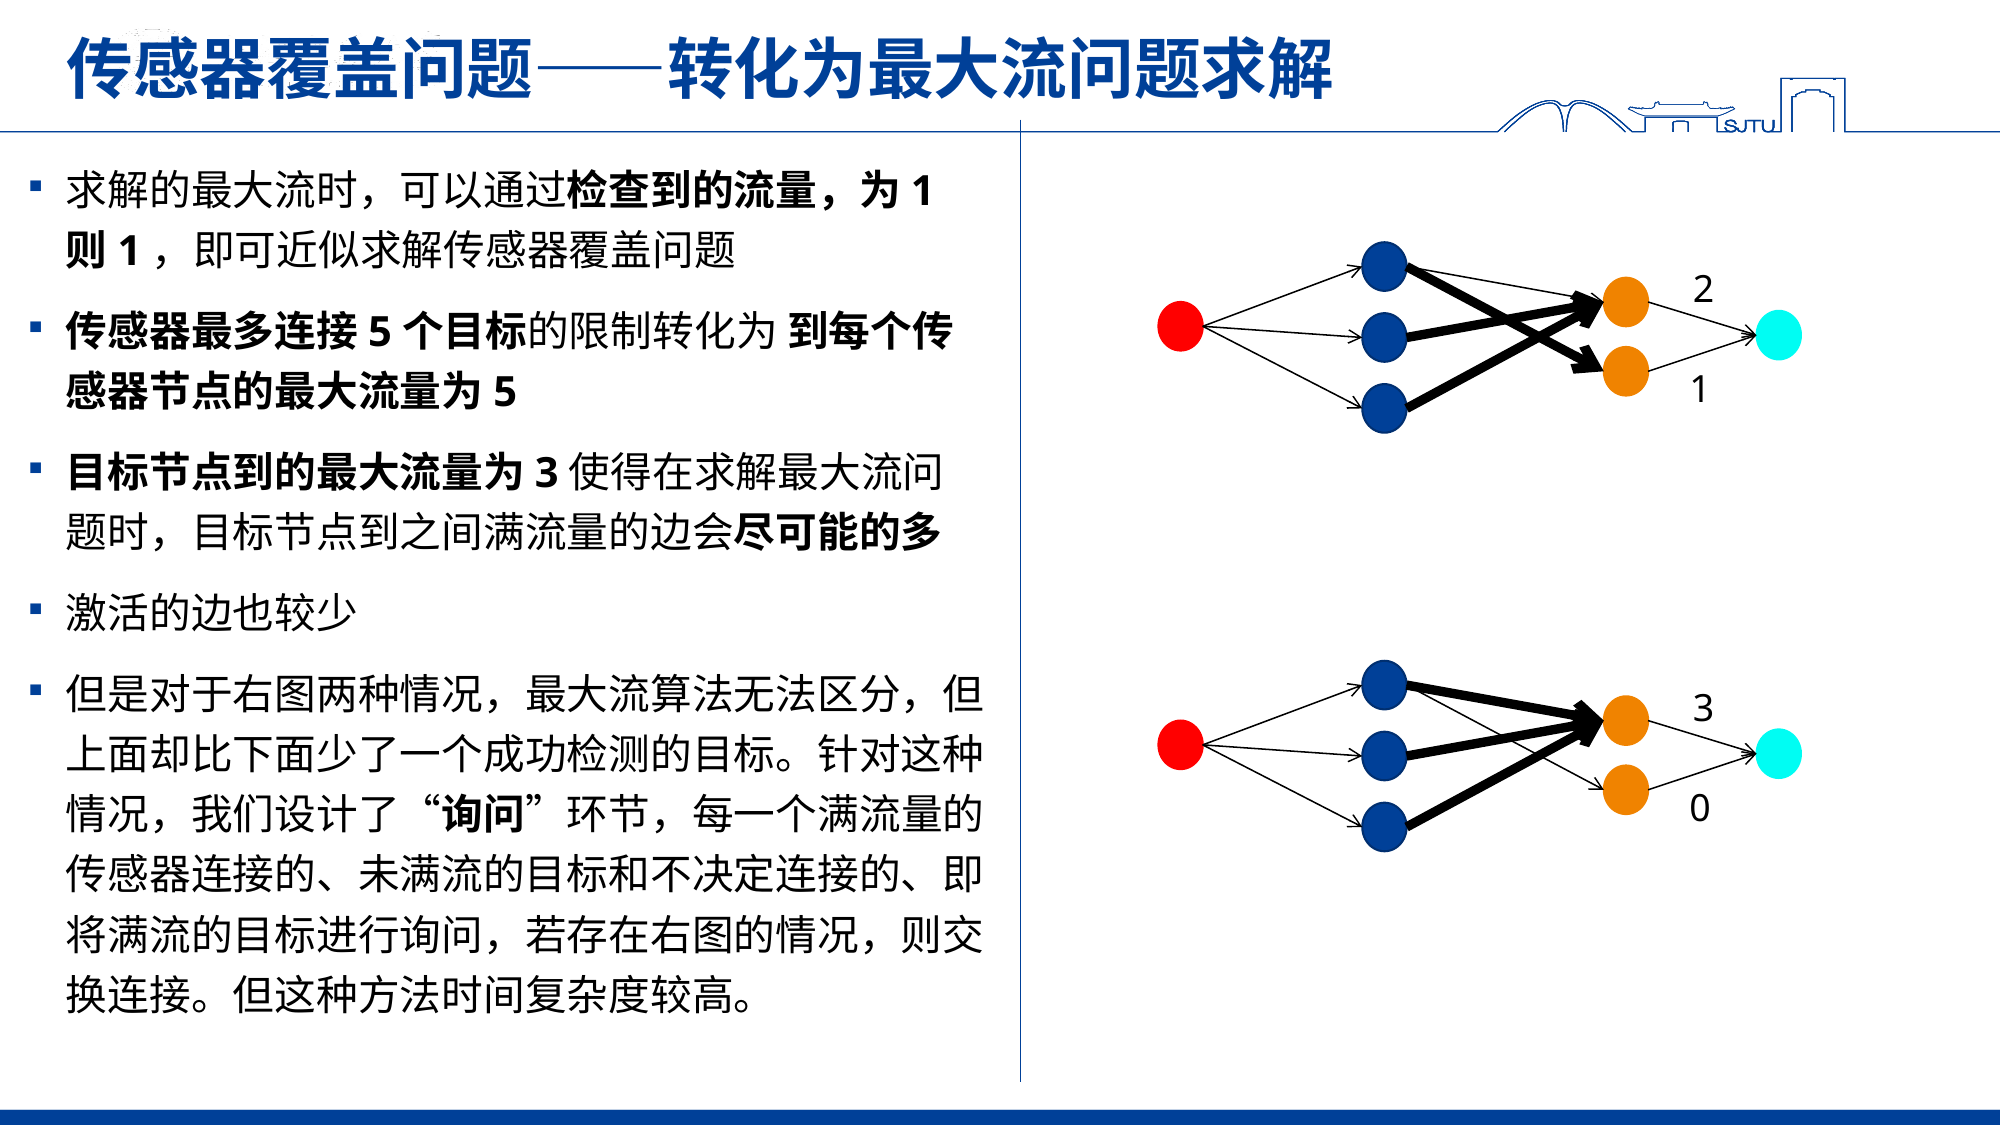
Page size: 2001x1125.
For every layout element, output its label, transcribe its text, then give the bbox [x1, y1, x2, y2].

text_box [1406, 790, 1604, 827]
text_box [1604, 695, 1650, 746]
text_box [1157, 719, 1202, 771]
text_box 0 [1674, 790, 1750, 837]
text_box 1 [1674, 372, 1750, 418]
text_box [1604, 276, 1650, 328]
text_box [1757, 309, 1802, 361]
text_box [1361, 659, 1408, 711]
text_box [1361, 801, 1408, 853]
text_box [1202, 326, 1363, 409]
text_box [1202, 266, 1363, 326]
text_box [1202, 685, 1363, 744]
text_box 2 [1678, 257, 1754, 301]
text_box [1648, 335, 1757, 372]
text_box [1363, 312, 1406, 363]
text_box 3 [1678, 676, 1754, 720]
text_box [1406, 685, 1604, 790]
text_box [1406, 266, 1604, 372]
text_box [1648, 753, 1757, 790]
text_box [1604, 764, 1650, 816]
text_box [1604, 345, 1650, 397]
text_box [1648, 301, 1757, 335]
text_box [1363, 730, 1406, 782]
text_box [1157, 300, 1202, 352]
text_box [1648, 720, 1757, 753]
text_box [1757, 728, 1802, 780]
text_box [1202, 744, 1363, 827]
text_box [1406, 372, 1604, 409]
text_box [1361, 241, 1408, 292]
title 传感器覆盖问题——转化为最大流问题求解 [51, 25, 1940, 120]
text_box [1361, 383, 1408, 434]
